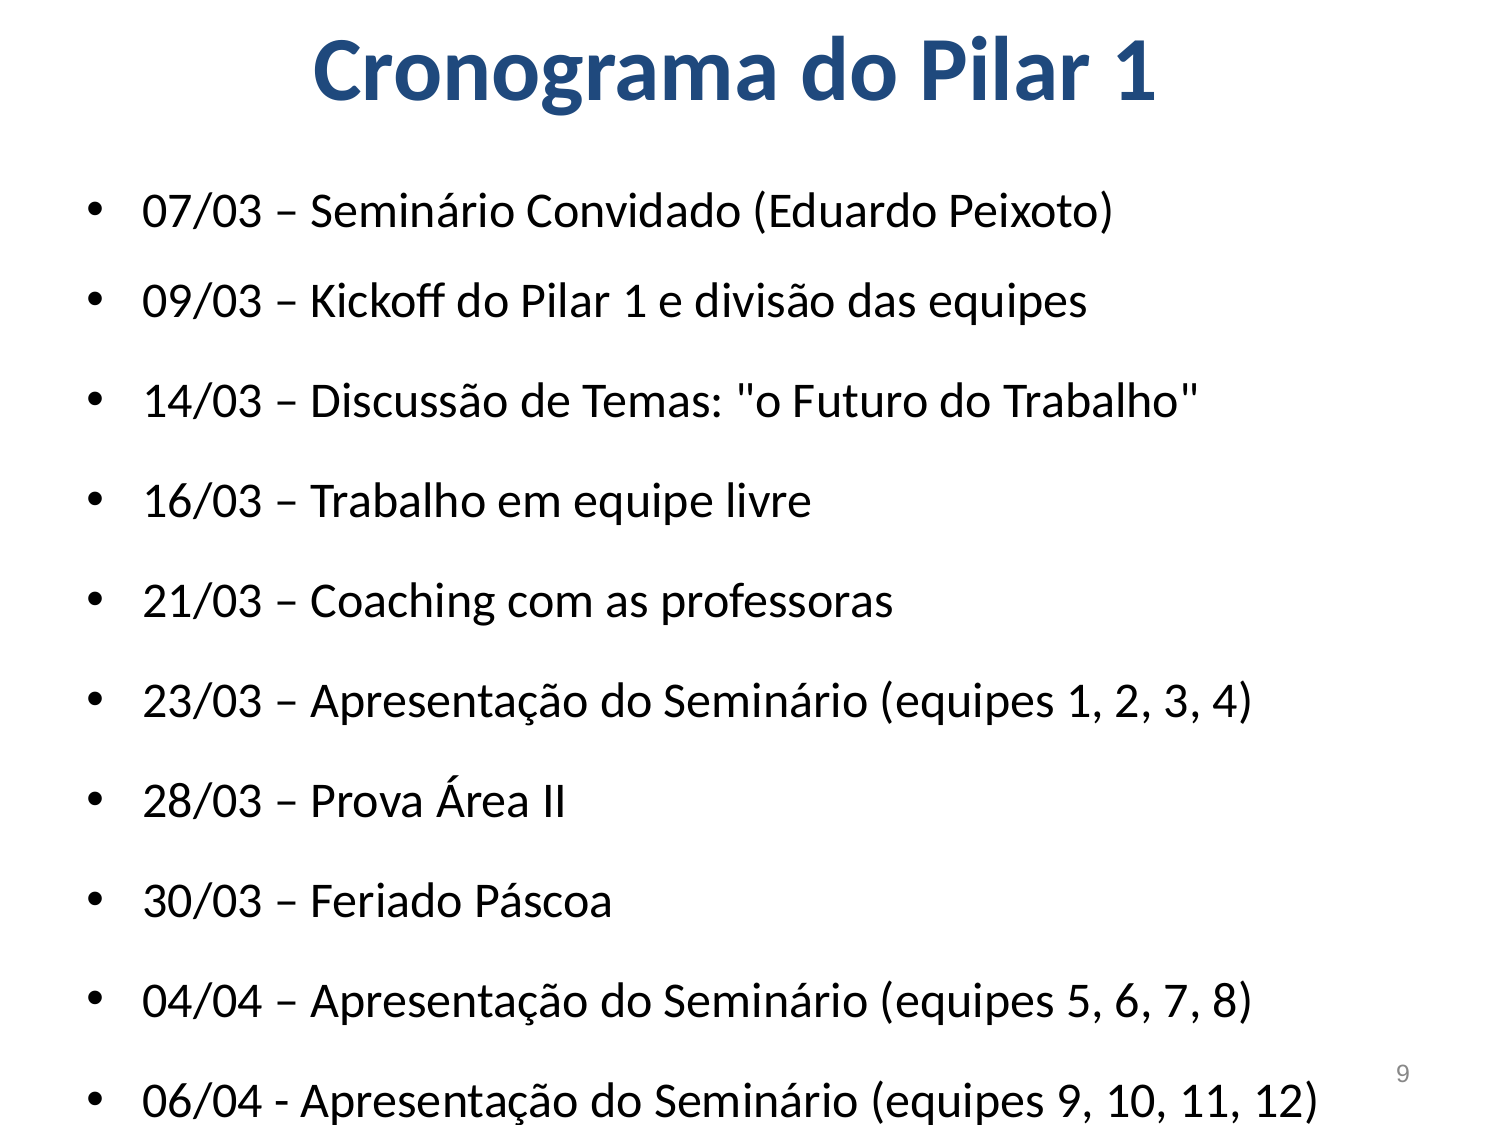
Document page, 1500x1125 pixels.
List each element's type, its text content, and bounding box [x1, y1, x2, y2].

title Cronograma do Pilar 1 [149, 0, 1324, 140]
list 07/03 – Seminário Convidado (Eduardo Peixoto) 09/03 – Kickoff do Pilar 1 e divisão das equipes 14/03 – Discussão de Temas: "o Futuro do Trabalho" 16/03 – Trabalho em equipe livre 21/03 – Coaching com as professoras 23/03 – Apresentação do Seminário (equipes 1, 2, 3, 4) 28/03 – Prova Área II 30/03 – Feriado Páscoa 04/04 – Apresentação do Seminário (equipes 5, 6, 7, 8) 06/04 - Apresentação do Seminário (equipes 9, 10, 11, 12) [71, 140, 1497, 883]
slide_number ‹#› [1074, 1042, 1425, 1103]
